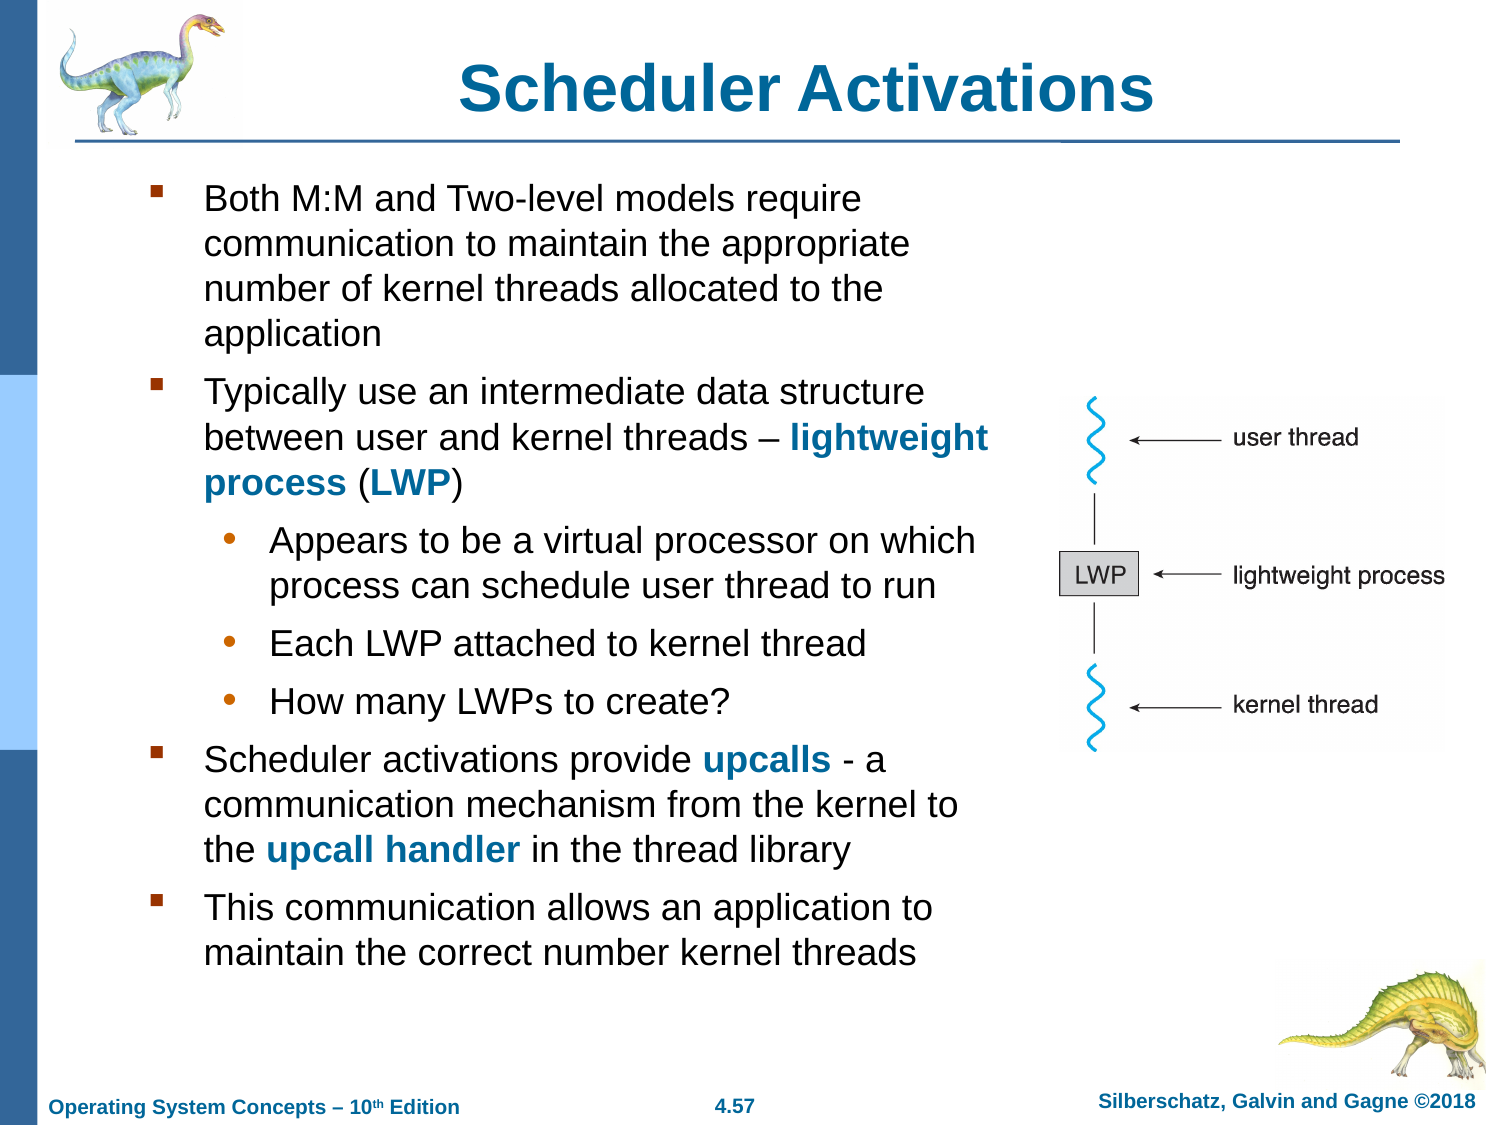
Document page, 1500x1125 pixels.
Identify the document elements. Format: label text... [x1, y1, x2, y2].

picture [1058, 396, 1446, 753]
picture [46, 0, 243, 149]
picture [1275, 959, 1486, 1090]
list Both M:M and Two-level models require communication to maintain the appropriate number of kernel threads allocated to the application Typically use an intermediate data structure between user and kernel threads – lightweight process (LWP) Appears to be a virtual processor on which process can schedule user thread to run Each LWP attached to kernel thread How many LWPs to create? Scheduler activations provide upcalls - a communication mechanism from the kernel to the upcall handler in the thread library This communication allows an application to maintain the correct number kernel threads [132, 166, 1005, 982]
title Scheduler Activations [190, 37, 1425, 133]
